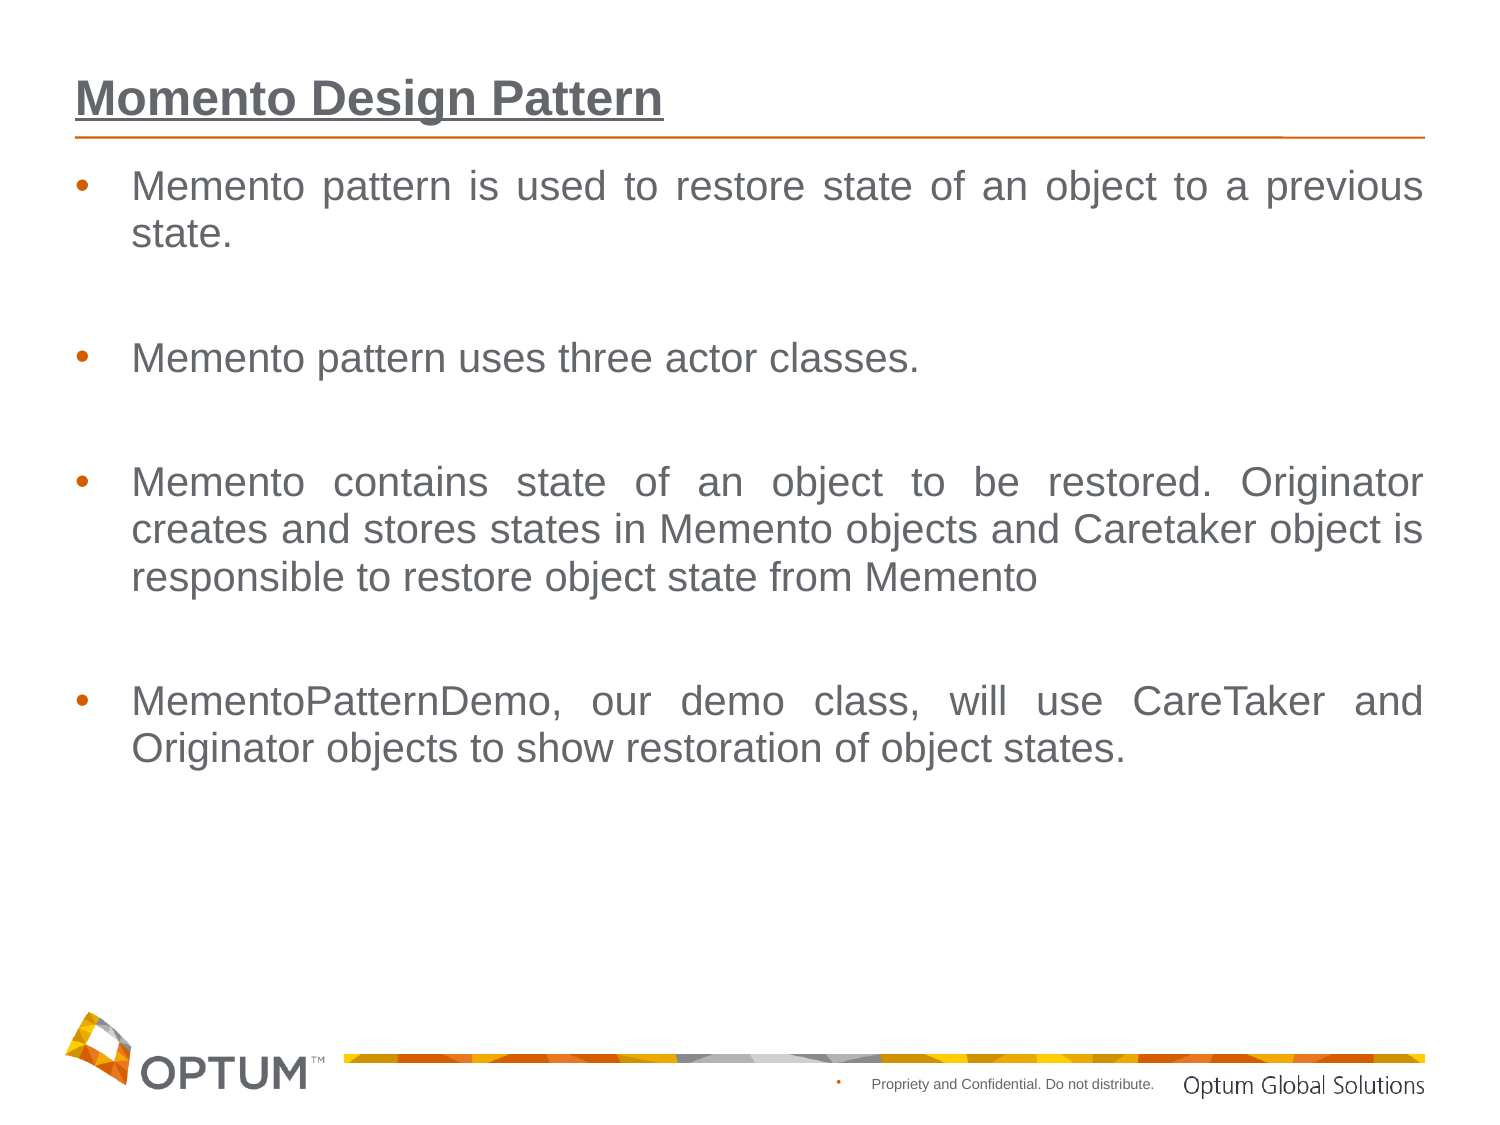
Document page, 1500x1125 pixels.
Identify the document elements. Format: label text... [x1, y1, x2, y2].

list Memento pattern is used to restore state of an object to a previous state. Memento pattern uses three actor classes. Memento contains state of an object to be restored. Originator creates and stores states in Memento objects and Caretaker object is responsible to restore object state from Memento MementoPatternDemo, our demo class, will use CareTaker and Originator objects to show restoration of object states. [75, 162, 1425, 991]
picture [1184, 1075, 1424, 1099]
picture [343, 1054, 1425, 1063]
picture [62, 1009, 327, 1092]
title Momento Design Pattern [74, 24, 1425, 126]
